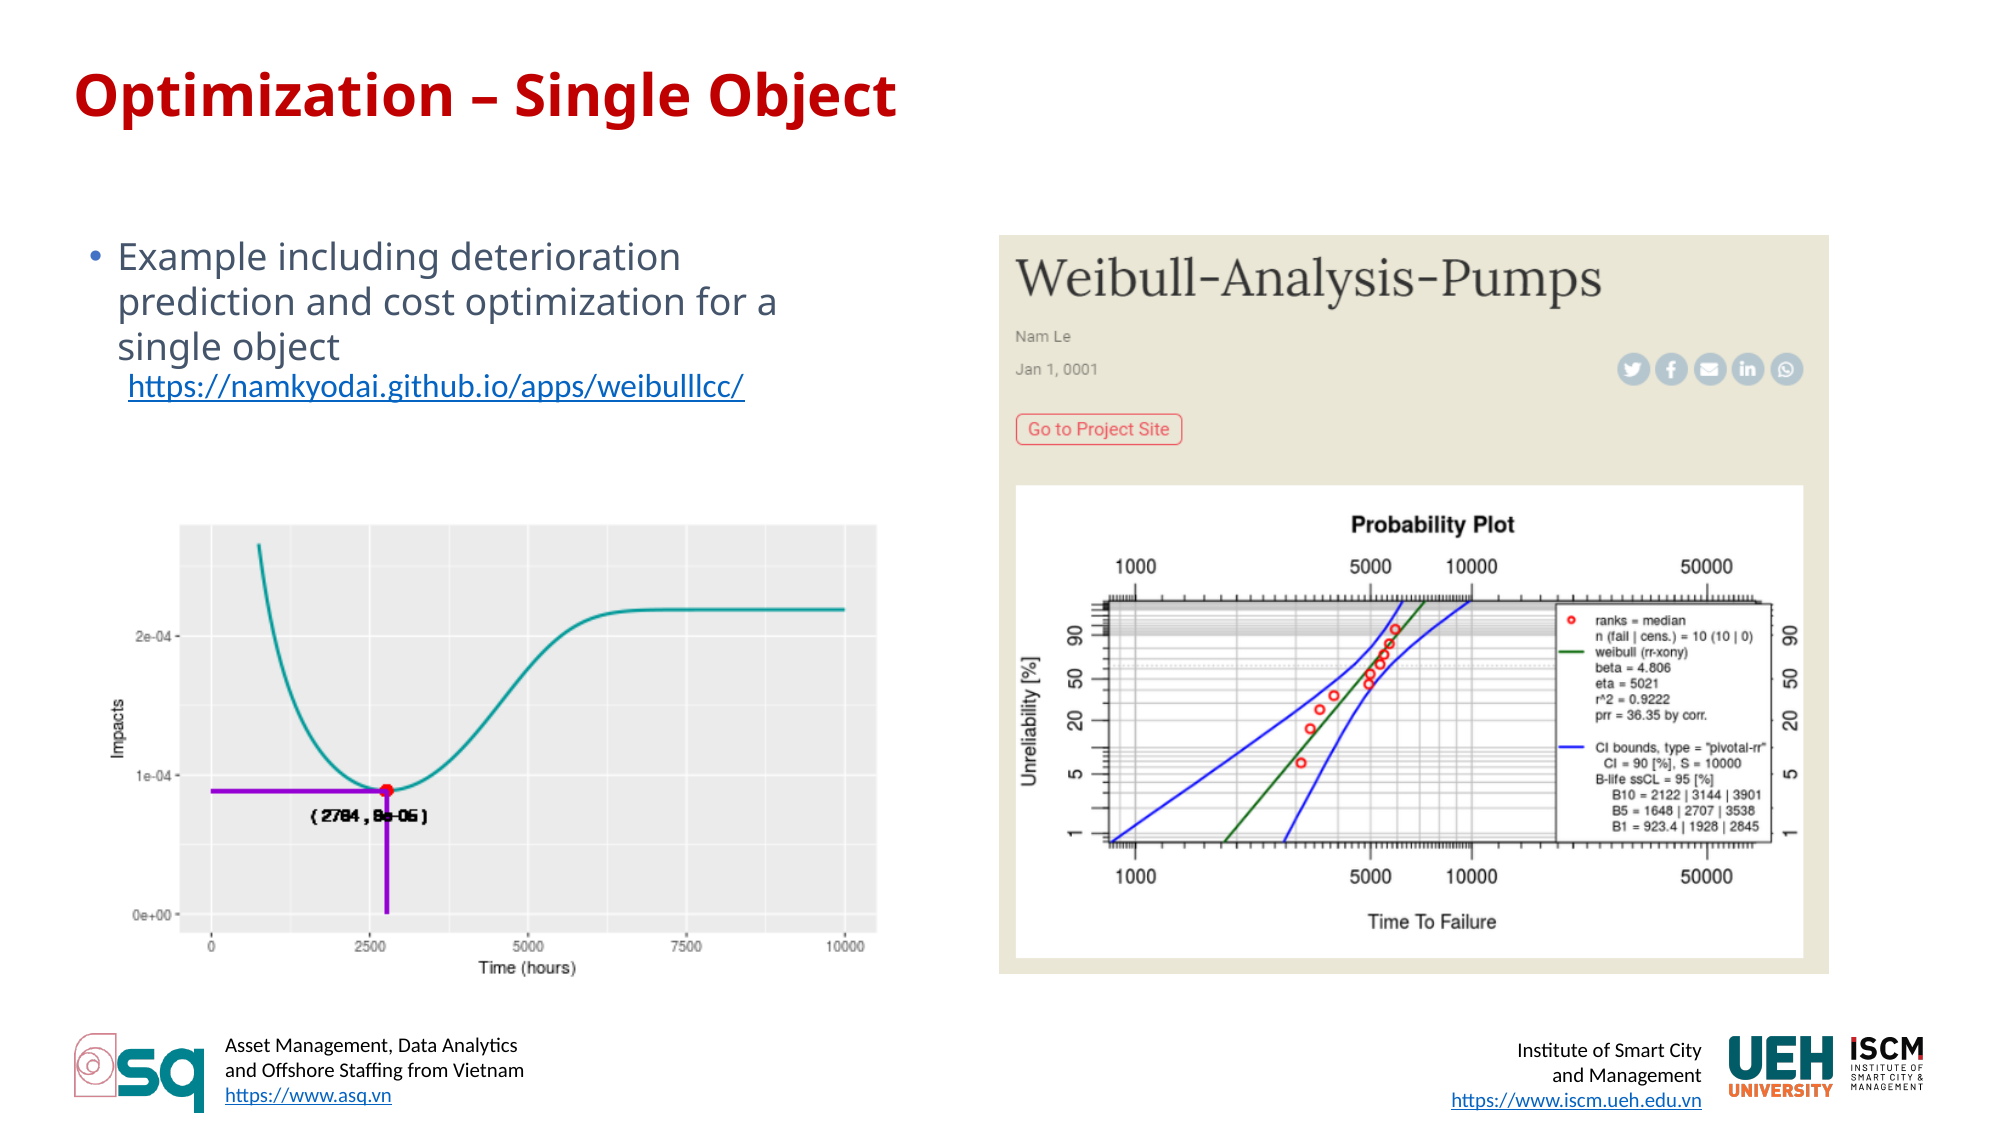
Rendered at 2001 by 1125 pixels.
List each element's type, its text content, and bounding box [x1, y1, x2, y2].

text_box Example including deterioration prediction and cost optimization for a single object [74, 225, 796, 376]
text_box Optimization – Single Object [58, 48, 1942, 145]
text_box https://namkyodai.github.io/apps/weibulllcc/ [113, 357, 808, 412]
picture [100, 512, 898, 988]
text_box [74, 1024, 1926, 1120]
picture [999, 235, 1829, 974]
